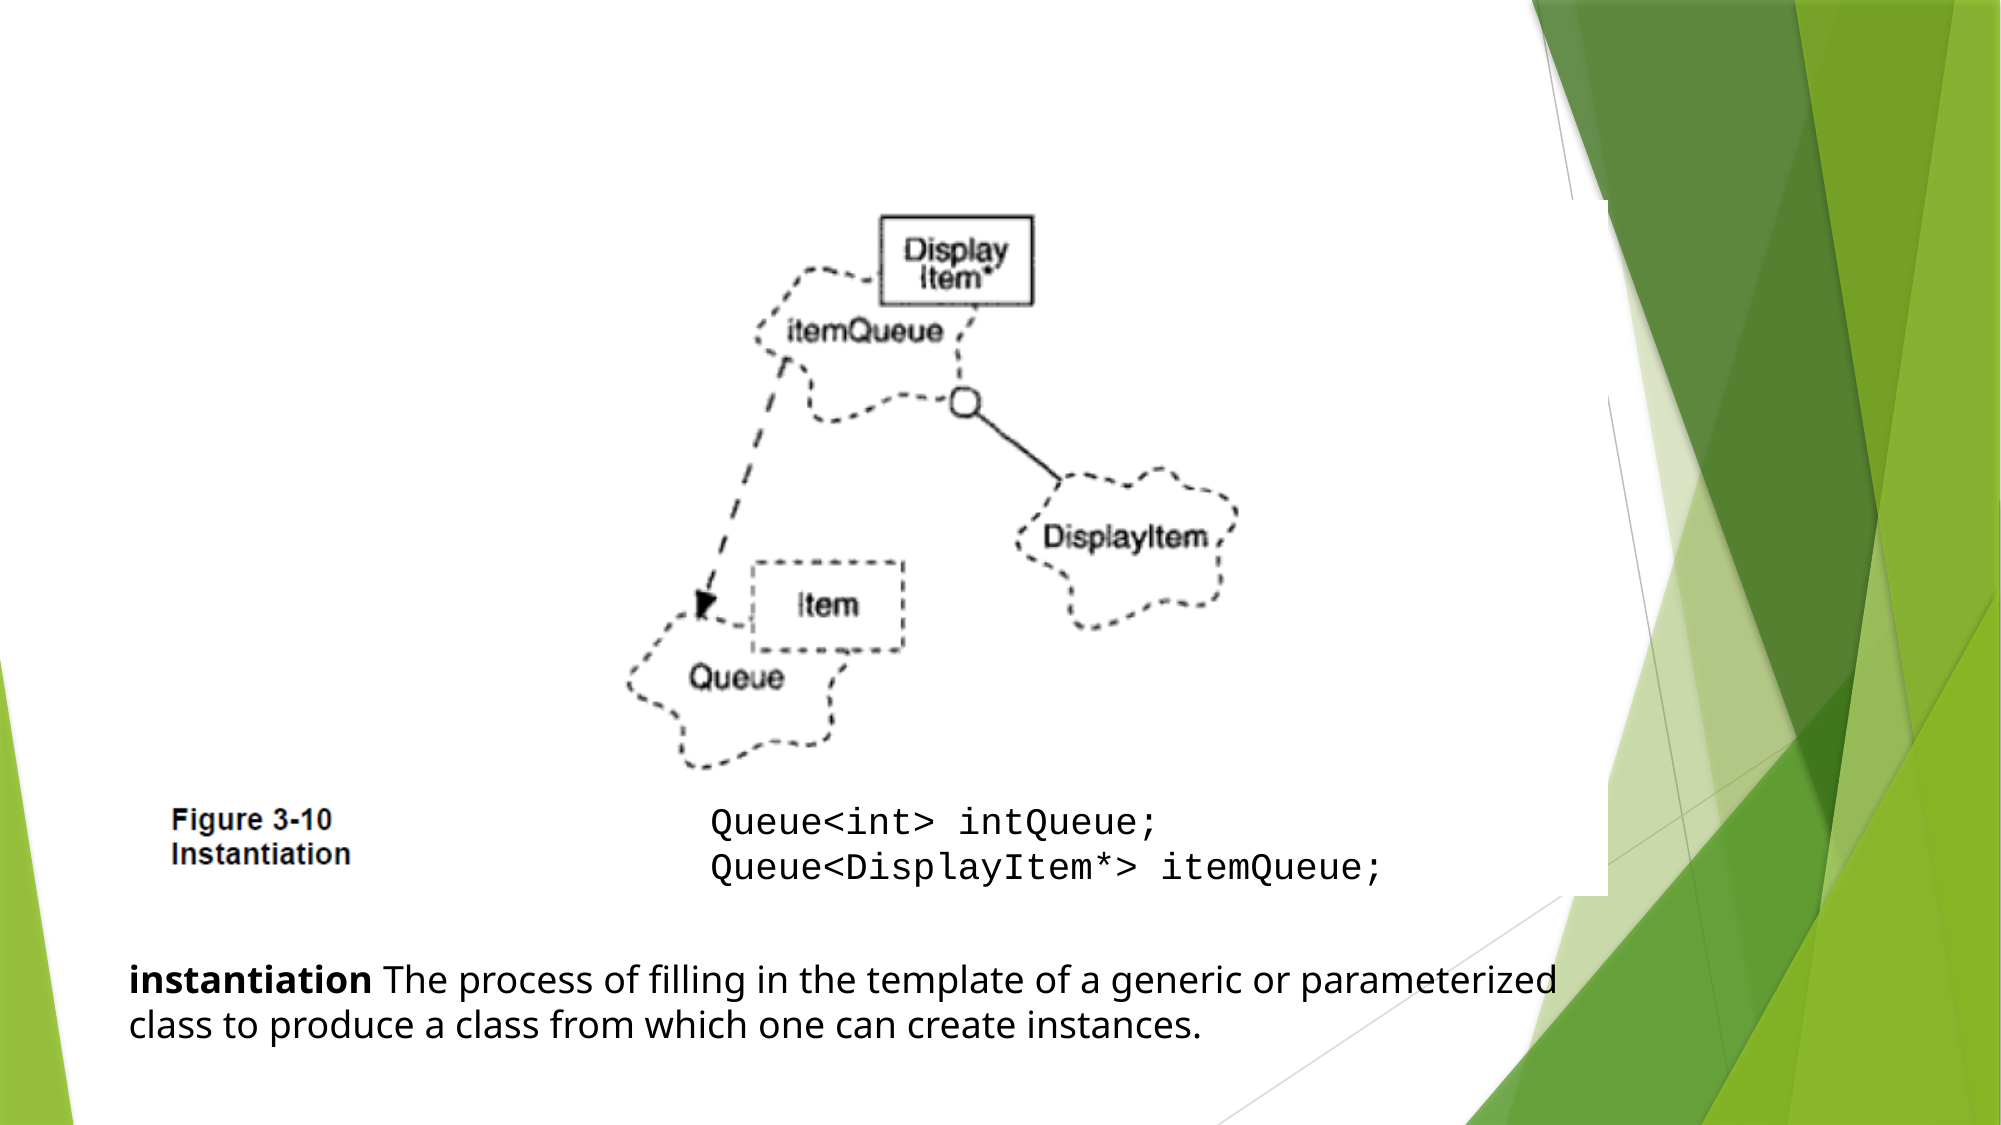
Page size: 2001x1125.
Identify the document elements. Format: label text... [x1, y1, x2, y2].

text_box Queue<int> intQueue; Queue<DisplayItem*> itemQueue; [1613, 789, 1696, 895]
picture [96, 199, 1609, 897]
text_box instantiation The process of filling in the template of a generic or parameterized class to produce a class from which one can create instances. [113, 948, 1636, 1054]
